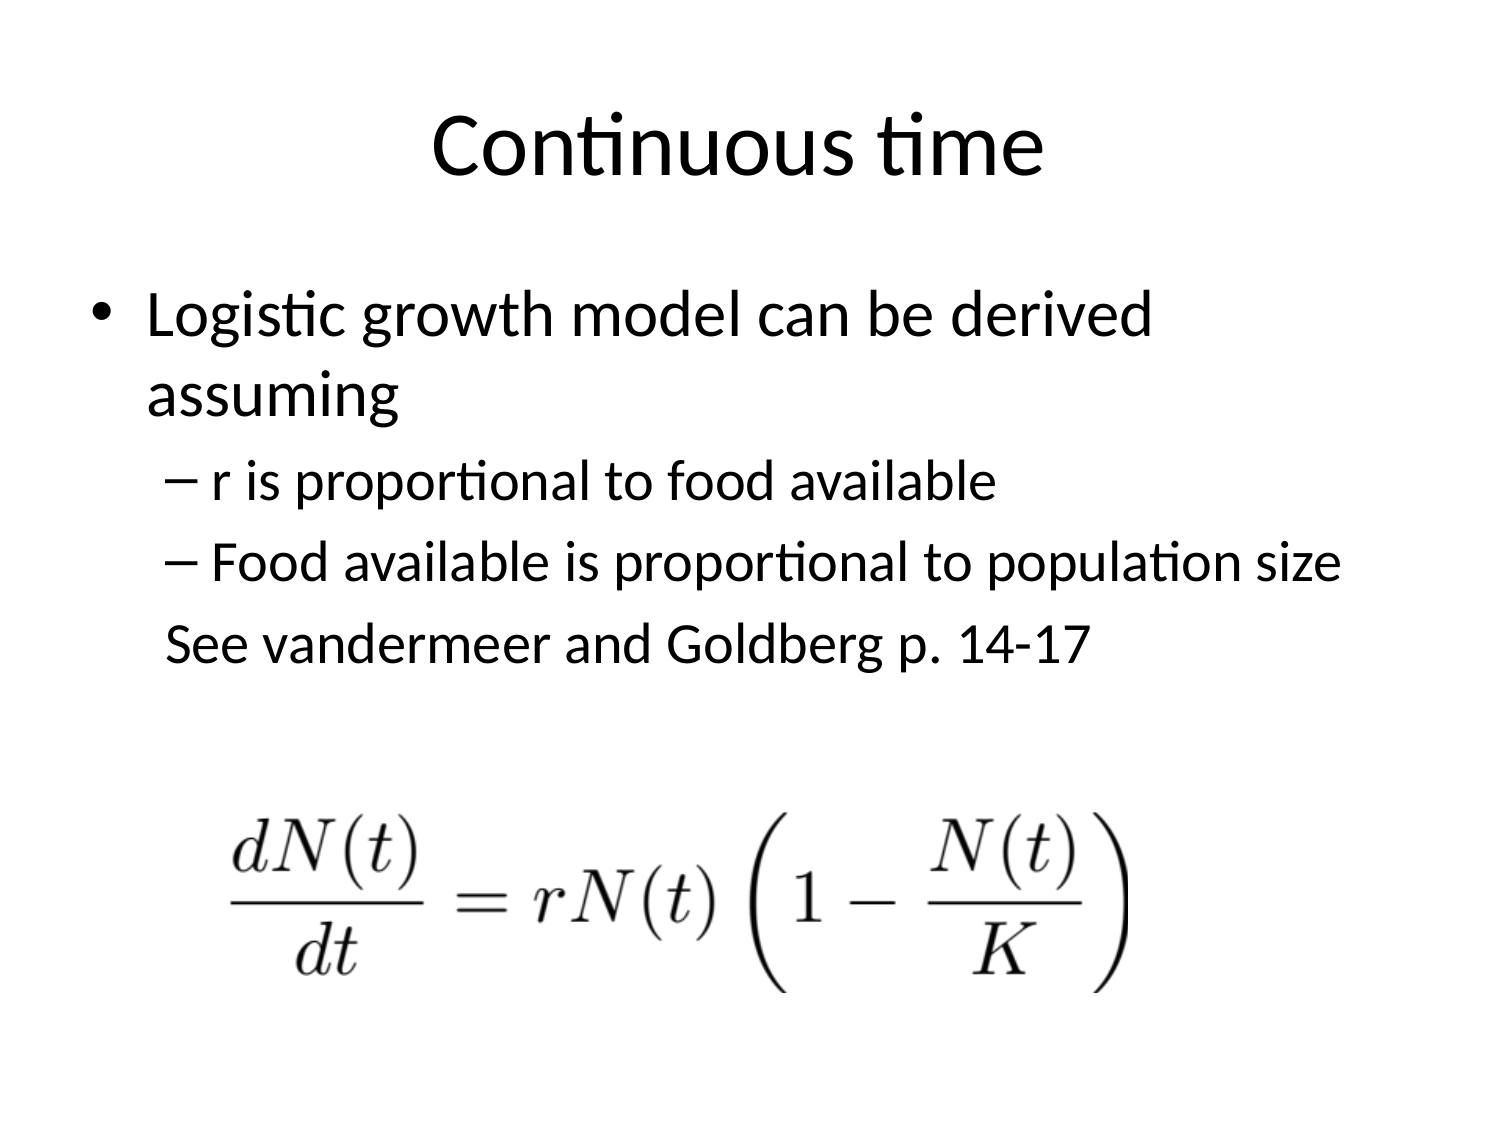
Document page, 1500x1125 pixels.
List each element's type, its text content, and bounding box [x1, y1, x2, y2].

list Logistic growth model can be derived assuming r is proportional to food available Food available is proportional to population size See vandermeer and Goldberg p. 14-17 [75, 262, 1425, 801]
title Continuous time [75, 45, 1425, 233]
picture [229, 811, 1129, 994]
